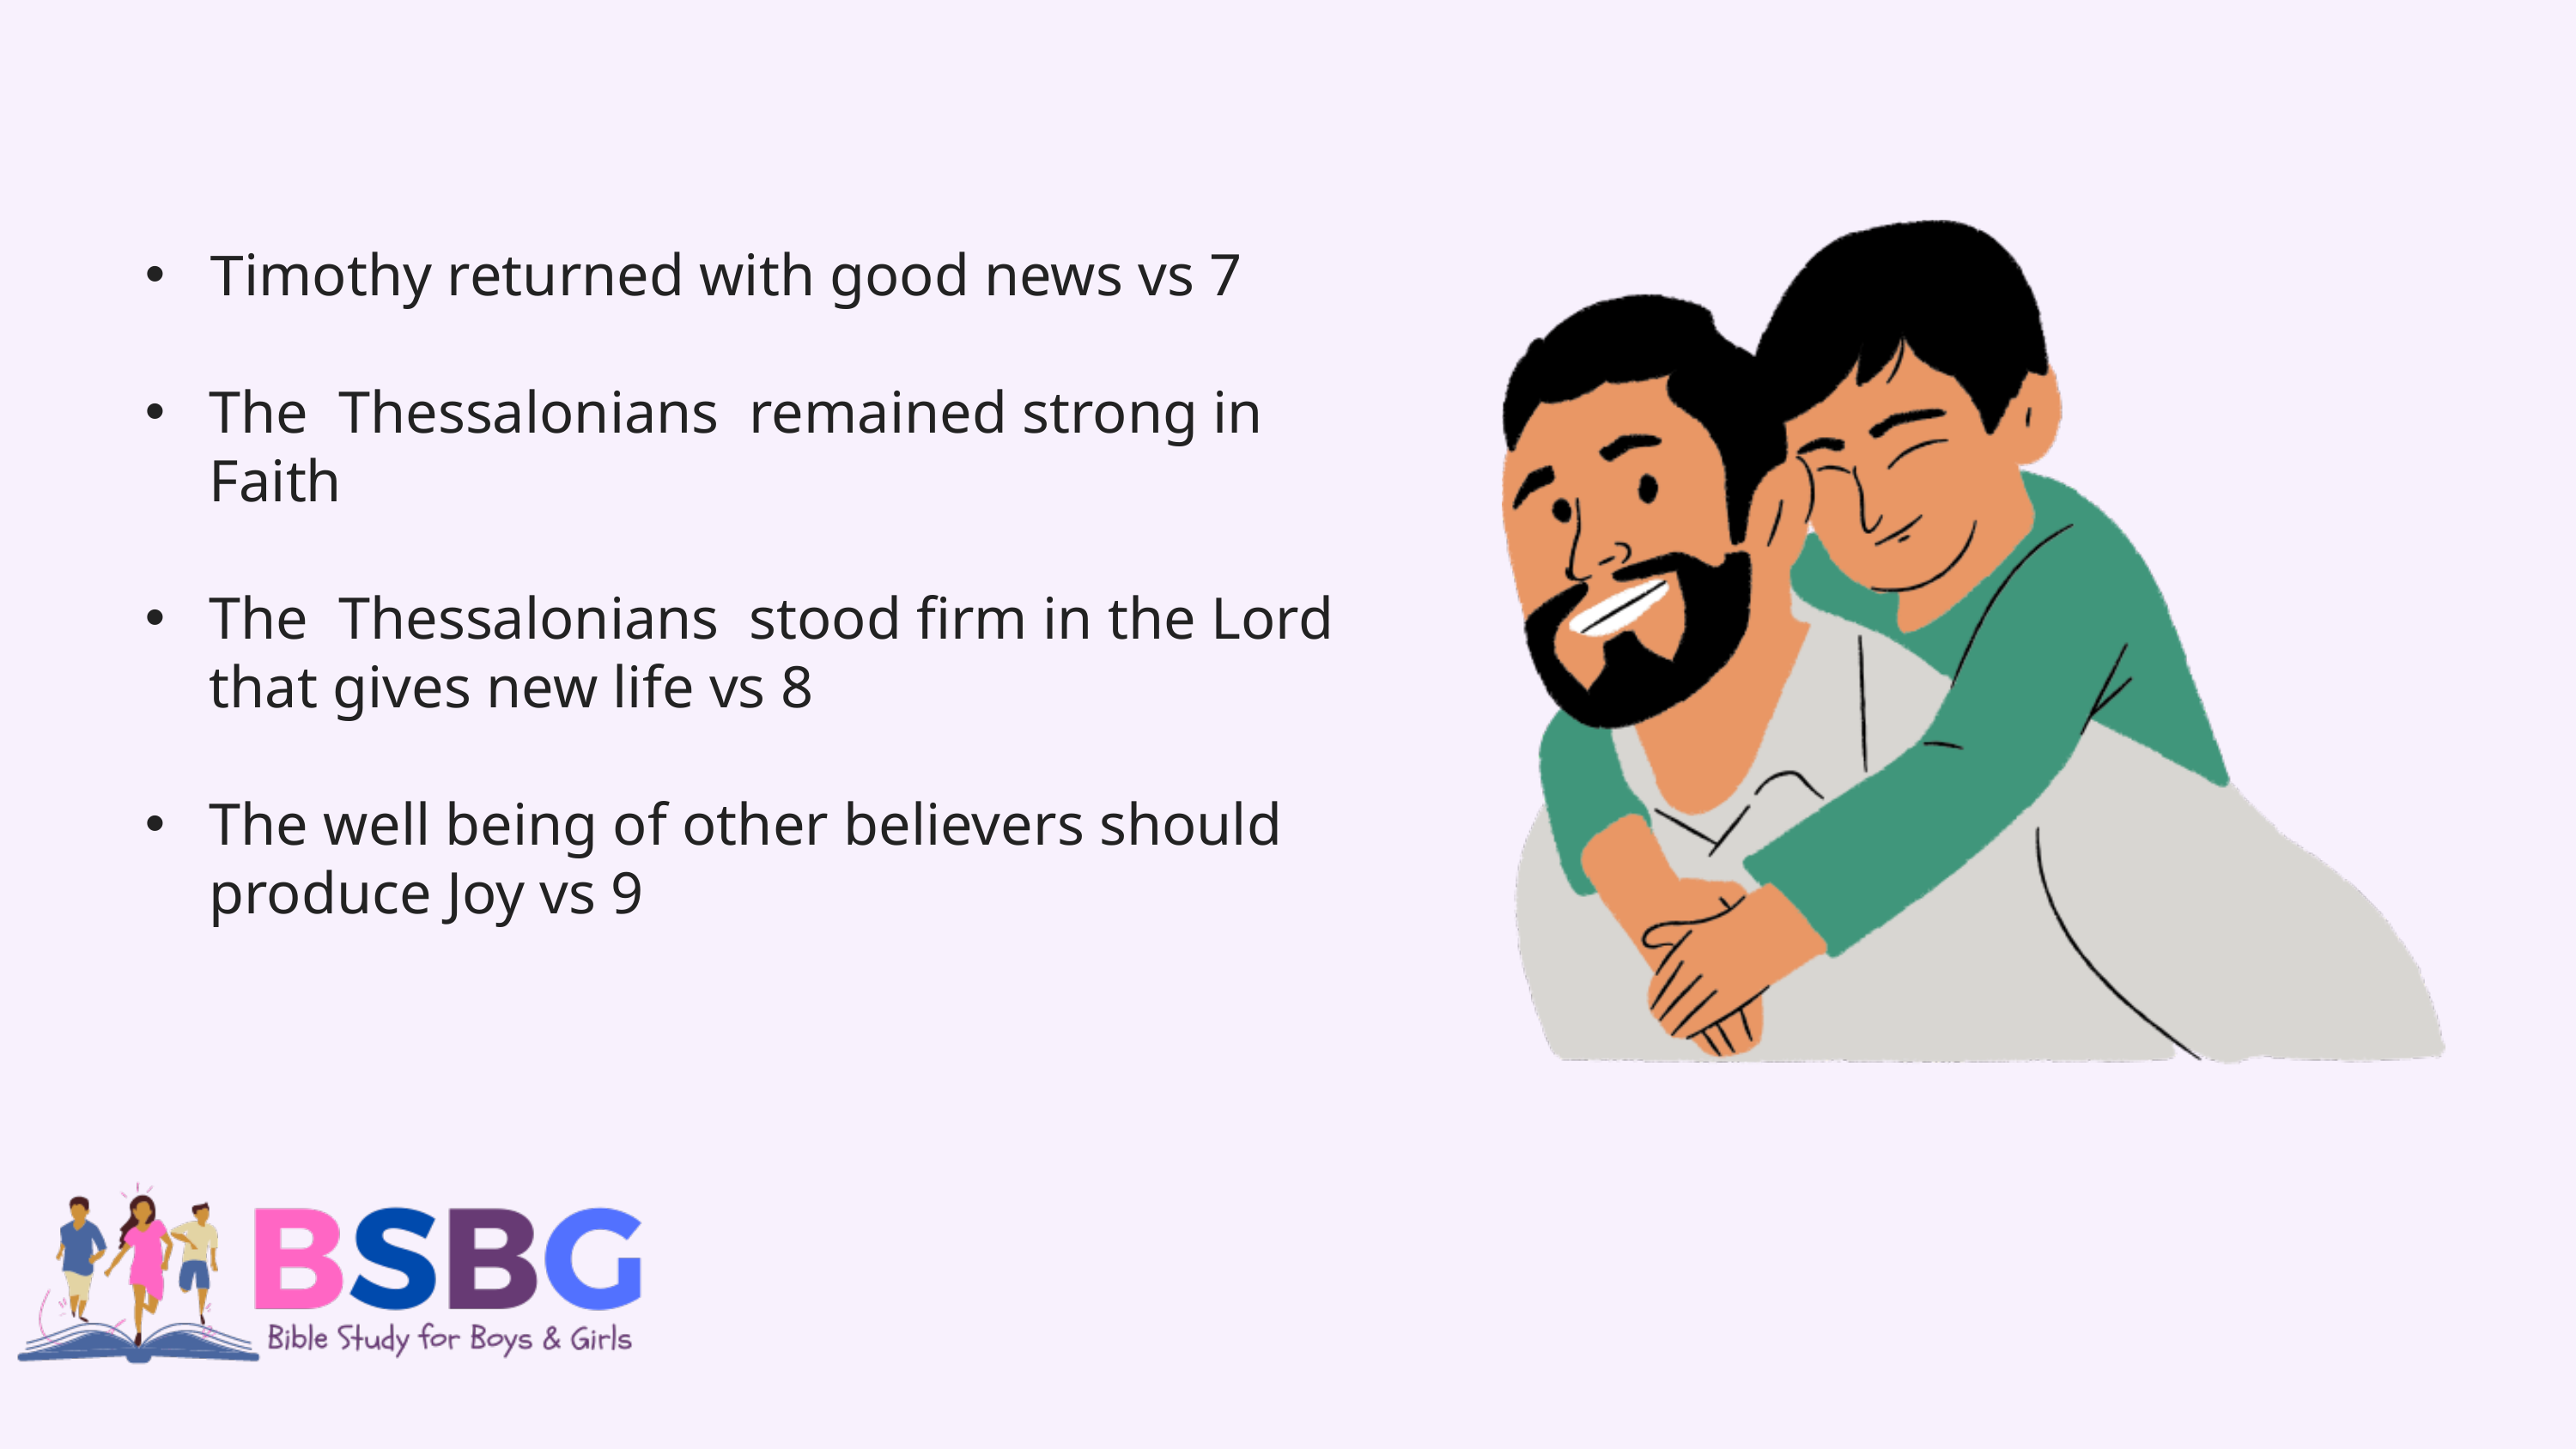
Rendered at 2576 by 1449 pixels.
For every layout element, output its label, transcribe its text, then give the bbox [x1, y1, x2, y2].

picture [1502, 219, 2445, 1065]
picture [0, 949, 687, 1449]
text_box Timothy returned with good news vs 7 The Thessalonians remained strong in Faith The Thessalonians stood firm in the Lord that gives new life vs 8 The well being of other believers should produce Joy vs 9 [144, 239, 1385, 925]
